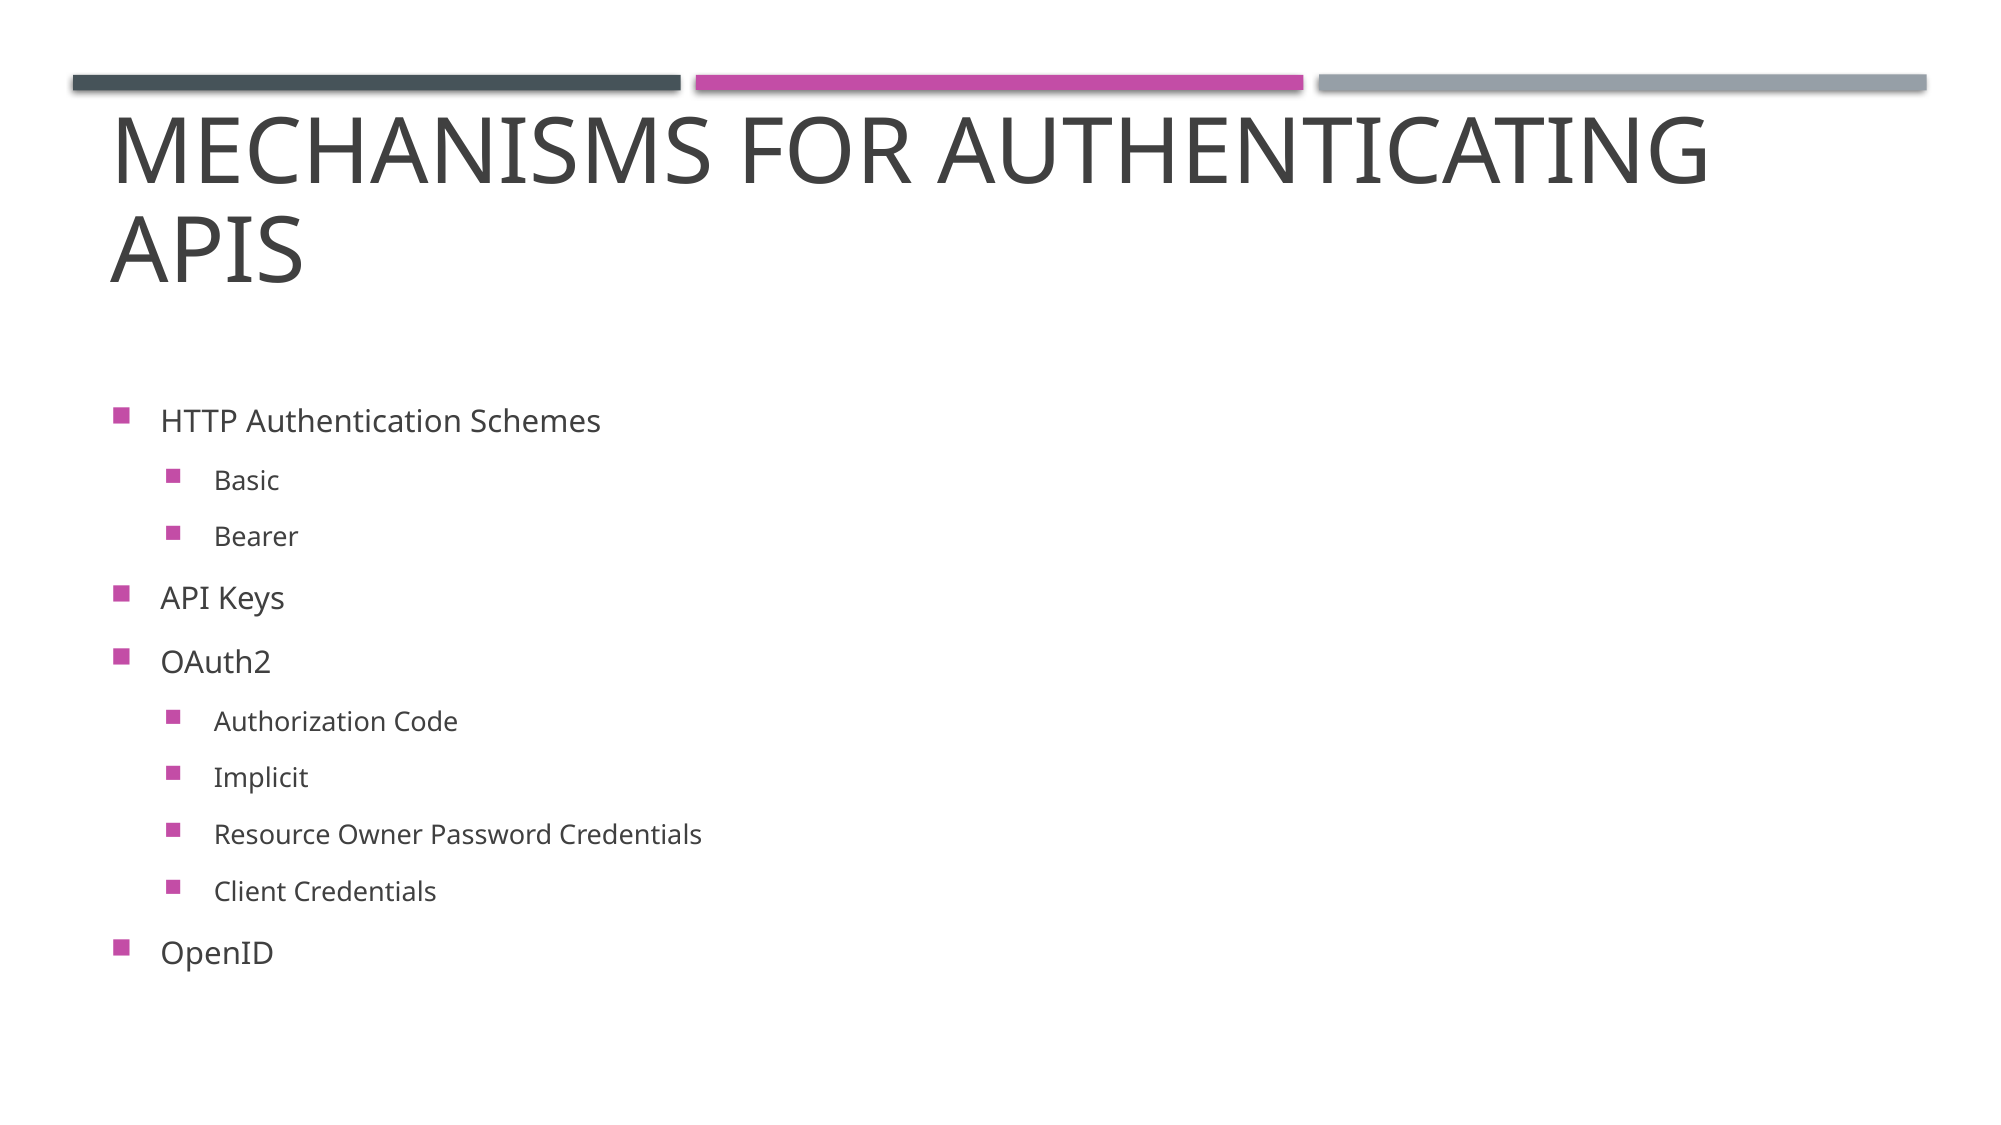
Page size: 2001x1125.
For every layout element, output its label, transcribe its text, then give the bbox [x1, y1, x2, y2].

title Mechanisms for authenticating APIs [95, 115, 1905, 311]
list HTTP Authentication Schemes Basic Bearer API Keys OAuth2 Authorization Code Implicit Resource Owner Password Credentials Client Credentials OpenID [95, 383, 1905, 981]
